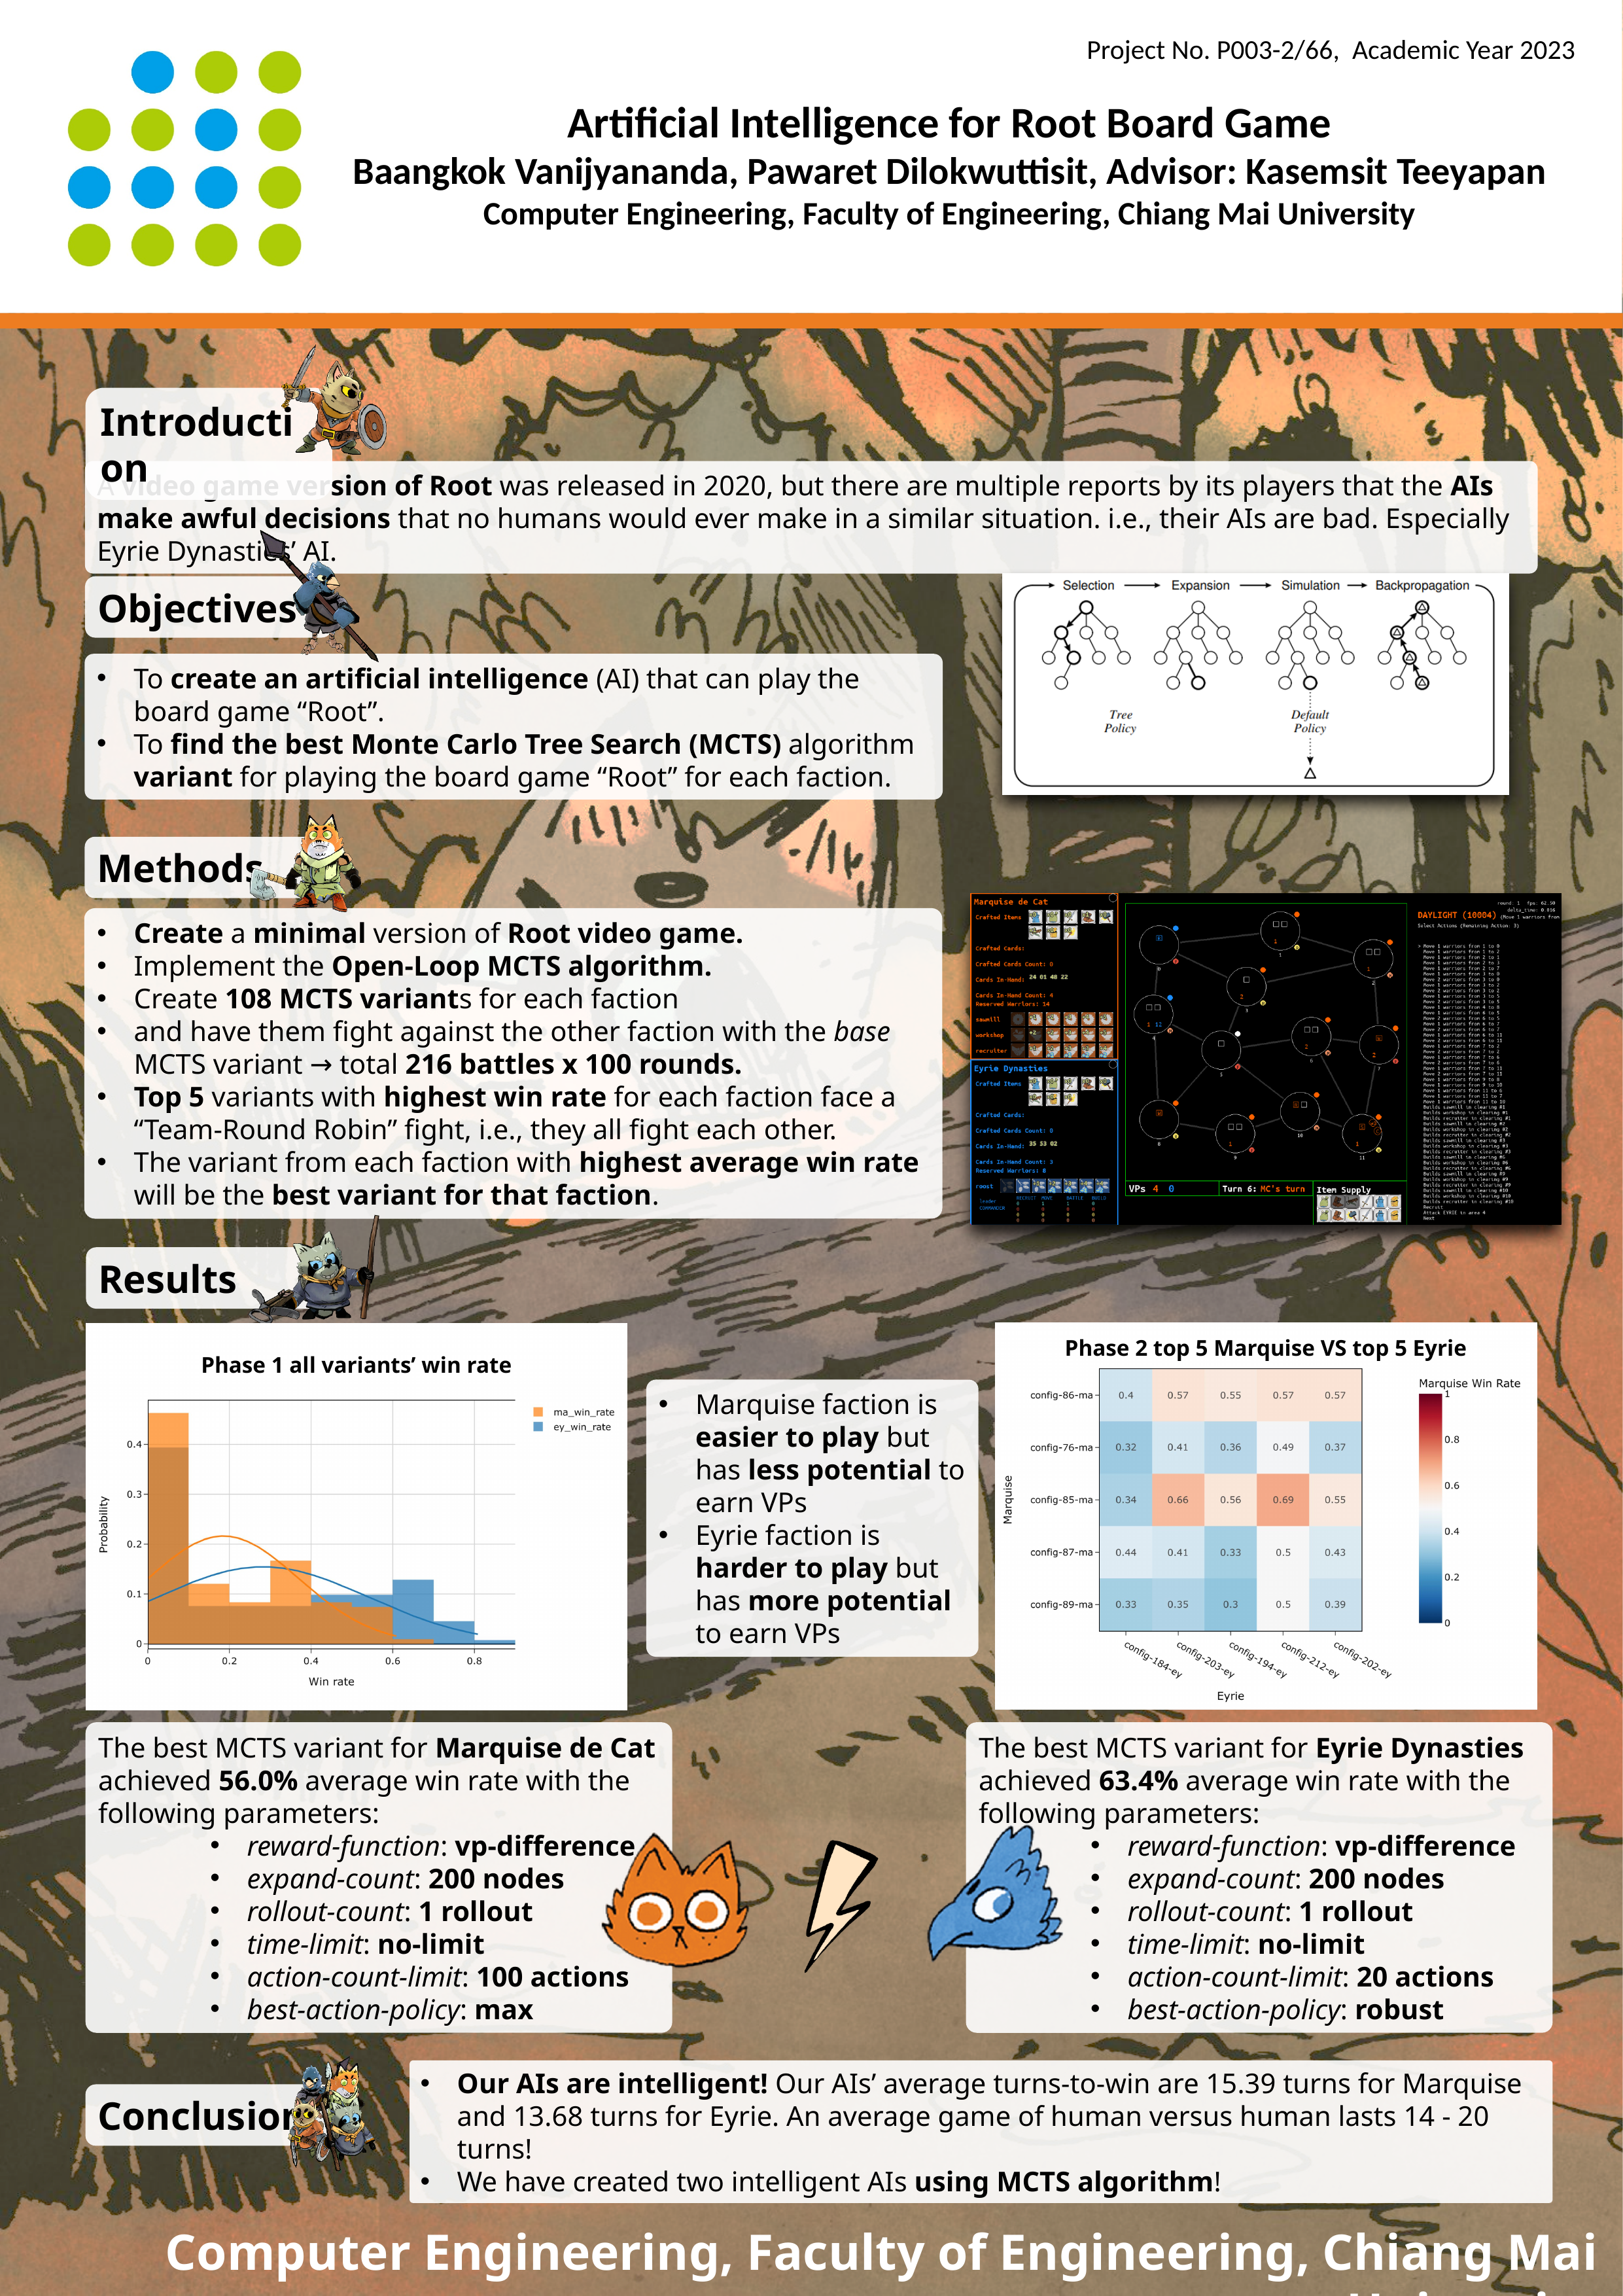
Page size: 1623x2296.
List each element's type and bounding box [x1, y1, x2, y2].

picture [0, 0, 1623, 2296]
text_box [85, 344, 387, 455]
text_box [85, 2055, 376, 2172]
text_box [86, 1214, 379, 1323]
text_box [84, 527, 379, 663]
text_box [84, 814, 362, 913]
